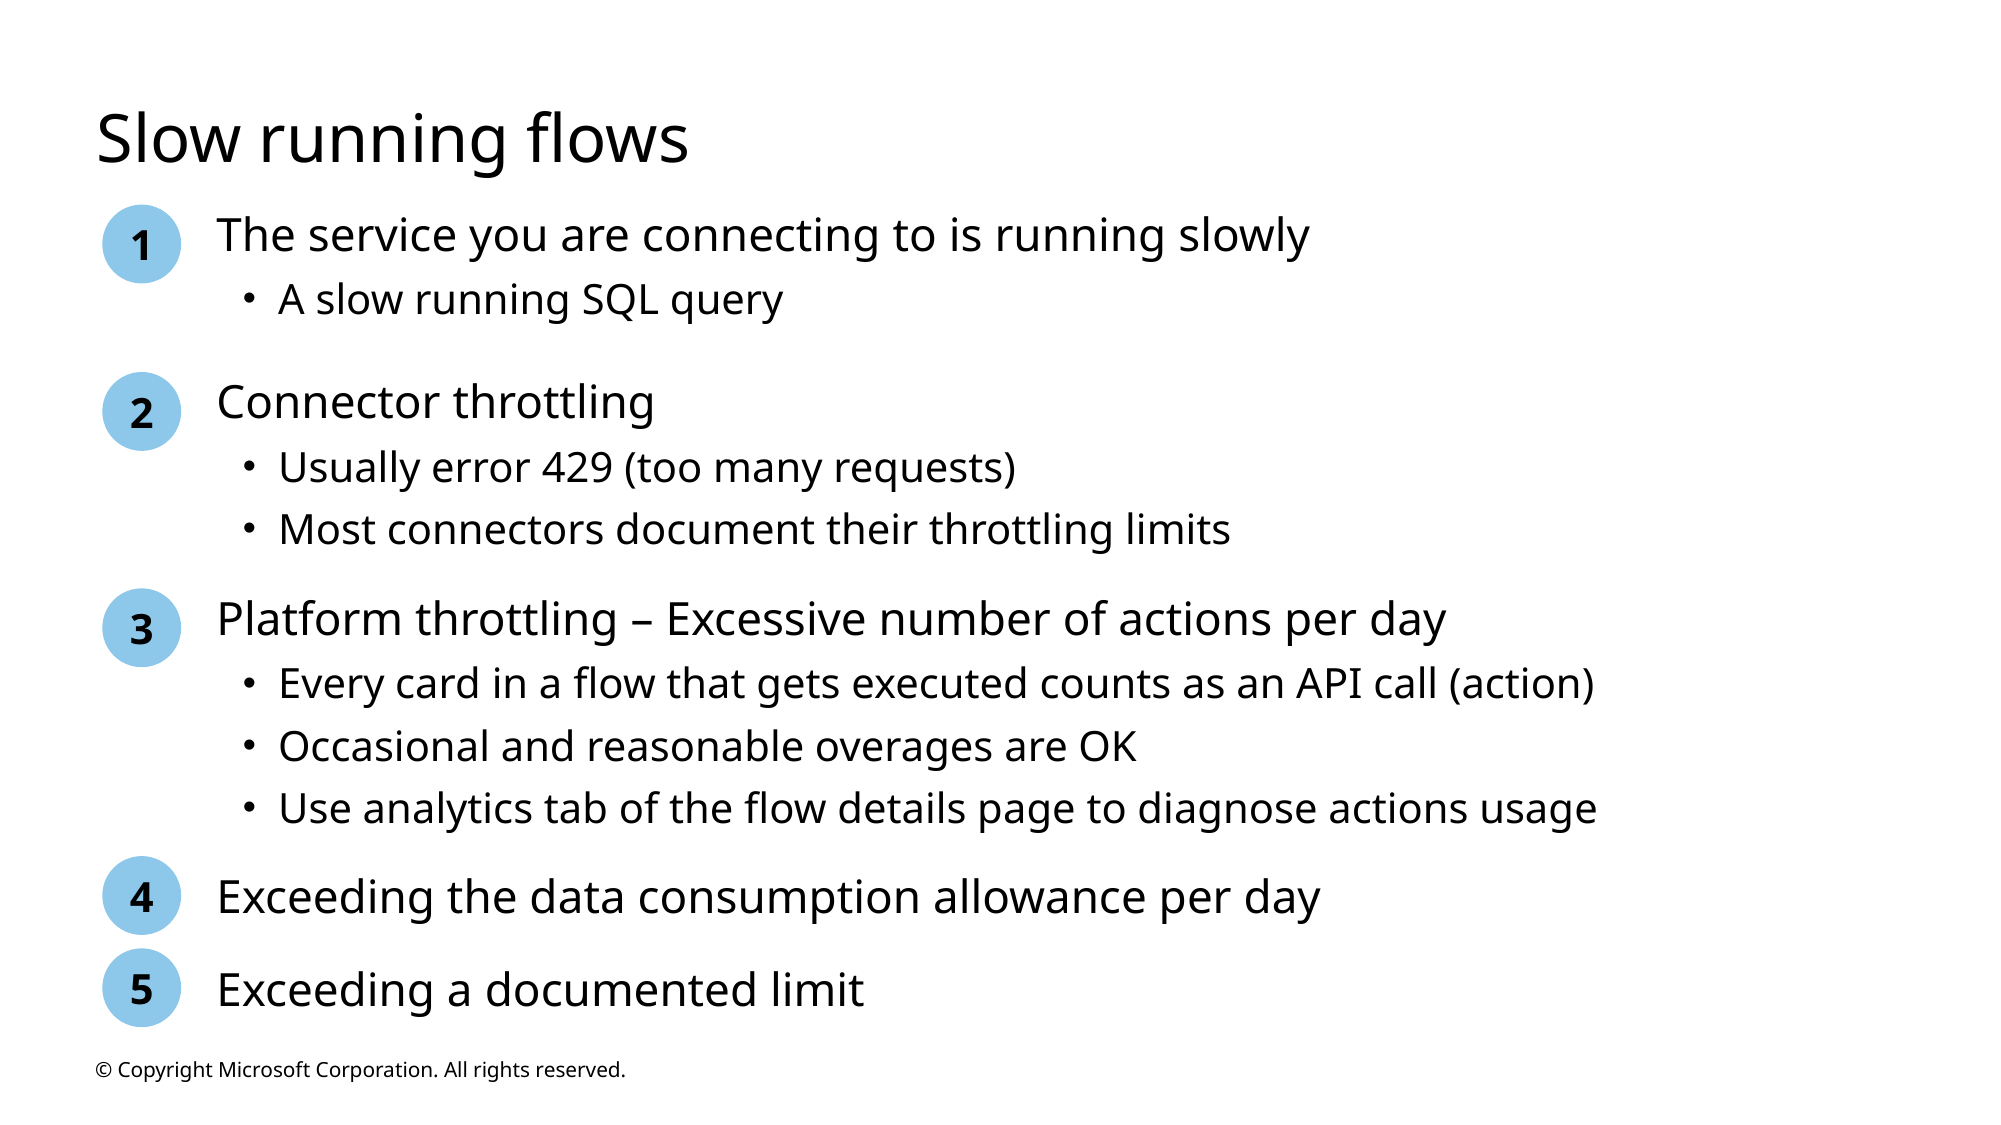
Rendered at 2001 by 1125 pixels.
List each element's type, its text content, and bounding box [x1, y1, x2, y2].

text_box 4 [101, 855, 183, 936]
text_box Connector throttling Usually error 429 (too many requests) Most connectors document their throttling limits [216, 372, 1904, 553]
text_box The service you are connecting to is running slowly A slow running SQL query [216, 205, 1904, 323]
title Slow running flows [96, 96, 1904, 177]
text_box 2 [101, 371, 183, 452]
text_box Exceeding a documented limit [216, 960, 1904, 1016]
text_box Exceeding the data consumption allowance per day [216, 867, 1904, 923]
text_box Platform throttling – Excessive number of actions per day Every card in a flow that gets executed counts as an API call (action) Occasional and reasonable overages are OK Use analytics tab of the flow details page to diagnose actions usage [216, 589, 1904, 833]
text_box 1 [101, 203, 183, 285]
text_box 3 [101, 587, 183, 669]
text_box 5 [101, 947, 183, 1029]
